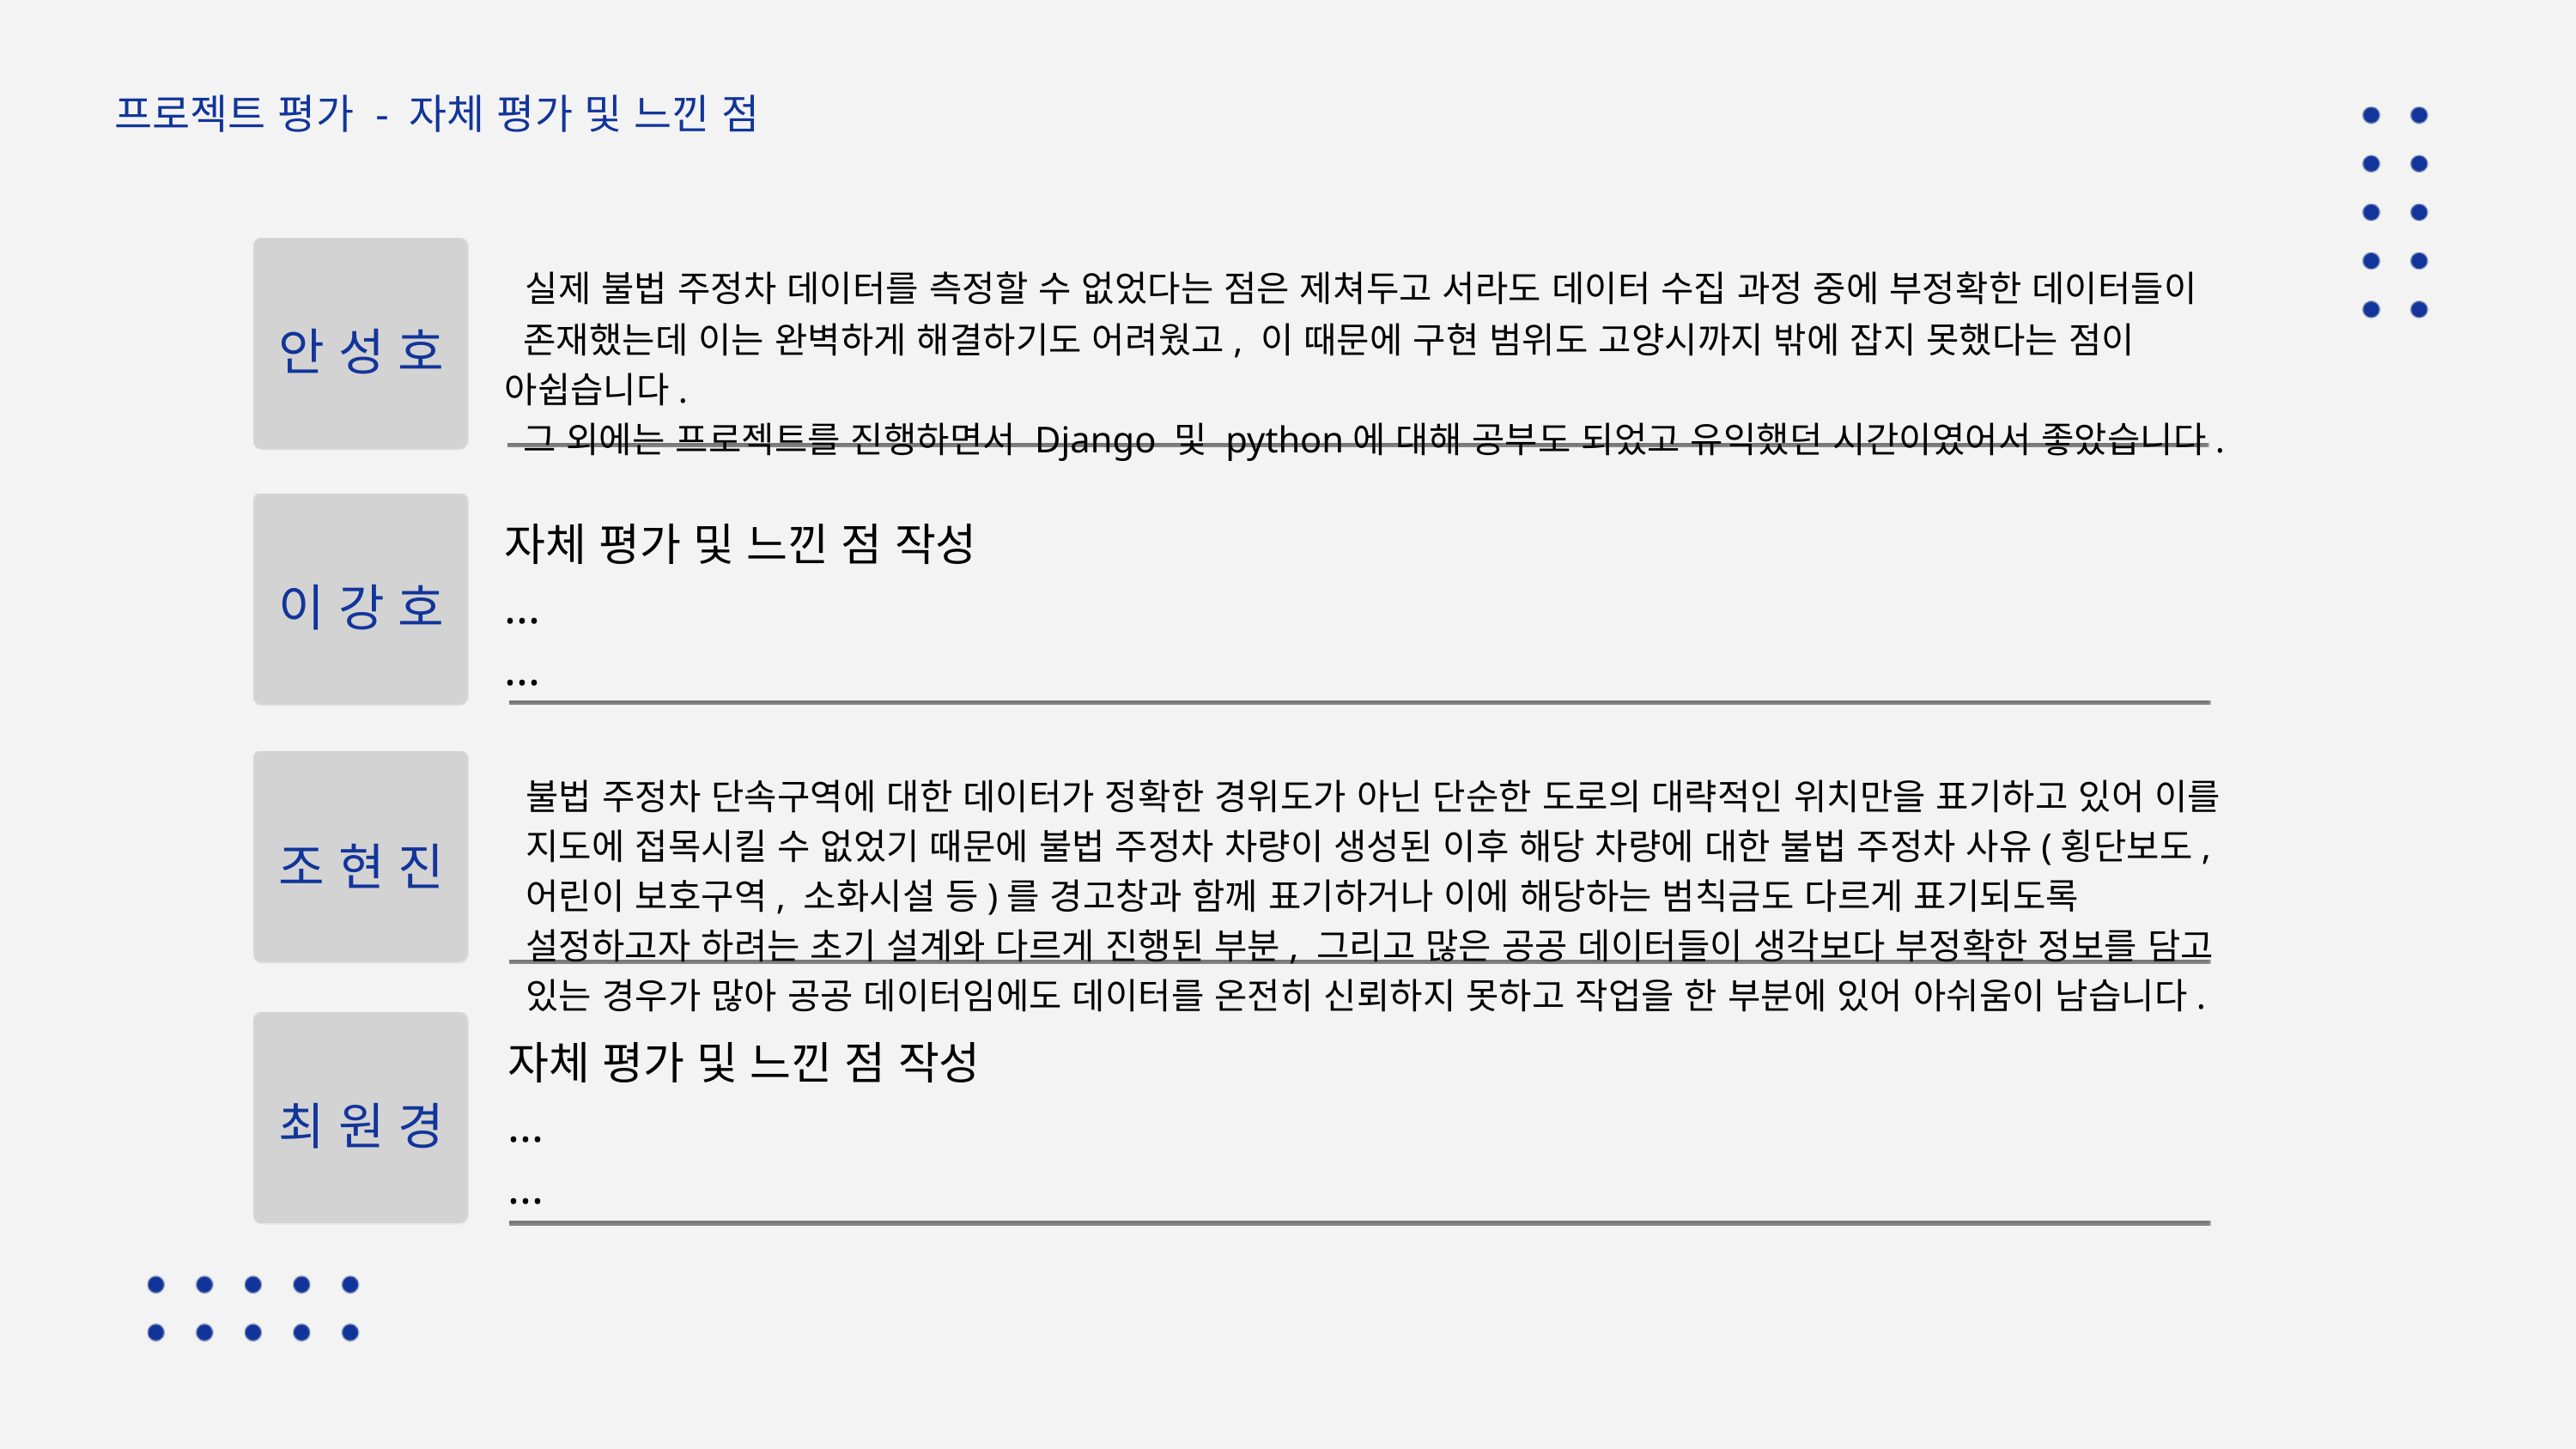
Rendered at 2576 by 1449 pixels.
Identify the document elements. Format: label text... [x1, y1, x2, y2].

picture [507, 443, 2210, 448]
picture [509, 1221, 2212, 1226]
text_box 프로젝트 평가 - 자체 평가 및 느낀 점 [114, 80, 1043, 138]
text_box 자체 평가 및 느낀 점 작성 ... ... [507, 1026, 2213, 1213]
text_box 불법 주정차 단속구역에 대한 데이터가 정확한 경위도가 아닌 단순한 도로의 대략적인 위치만을 표기하고 있어 이를 지도에 접목시킬 수 없었기 때문에 불법 주정차 차량이 생성된 이후 해당 차량에 대한 불법 주정차 사유(횡단보도, 어린이 보호구역, 소화시설 등)를 경고창과 함께 표기하거나 이에 해당하는 범칙금도 다르게 표기되도록 설정하고자 하려는 초기 설계와 다르게 진행된 부분, 그리고 많은 공공 데이터들이 생각보다 부정확한 정보를 담고 있는 경우가 많아 공공 데이터임에도 데이터를 온전히 신뢰하지 못하고 작업을 한 부분에 있어 아쉬움이 남습니다. [526, 767, 2231, 950]
picture [509, 960, 2212, 965]
picture [2360, 106, 2430, 321]
picture [253, 493, 469, 707]
picture [253, 237, 469, 452]
picture [509, 700, 2212, 706]
text_box 자체 평가 및 느낀 점 작성 ... ... [504, 507, 2209, 694]
picture [253, 750, 469, 965]
text_box 실제 불법 주정차 데이터를 측정할 수 없었다는 점은 제쳐두고 서라도 데이터 수집 과정 중에 부정확한 데이터들이 존재했는데 이는 완벽하게 해결하기도 어려웠고, 이 때문에 구현 범위도 고양시까지 밖에 잡지 못했다는 점이 아쉽습니다. 그 외에는 프로젝트를 진행하면서 Django 및 python에 대해 공부도 되었고 유익했던 시간이였어서 좋았습니다. [504, 248, 2209, 435]
picture [148, 1011, 469, 1416]
